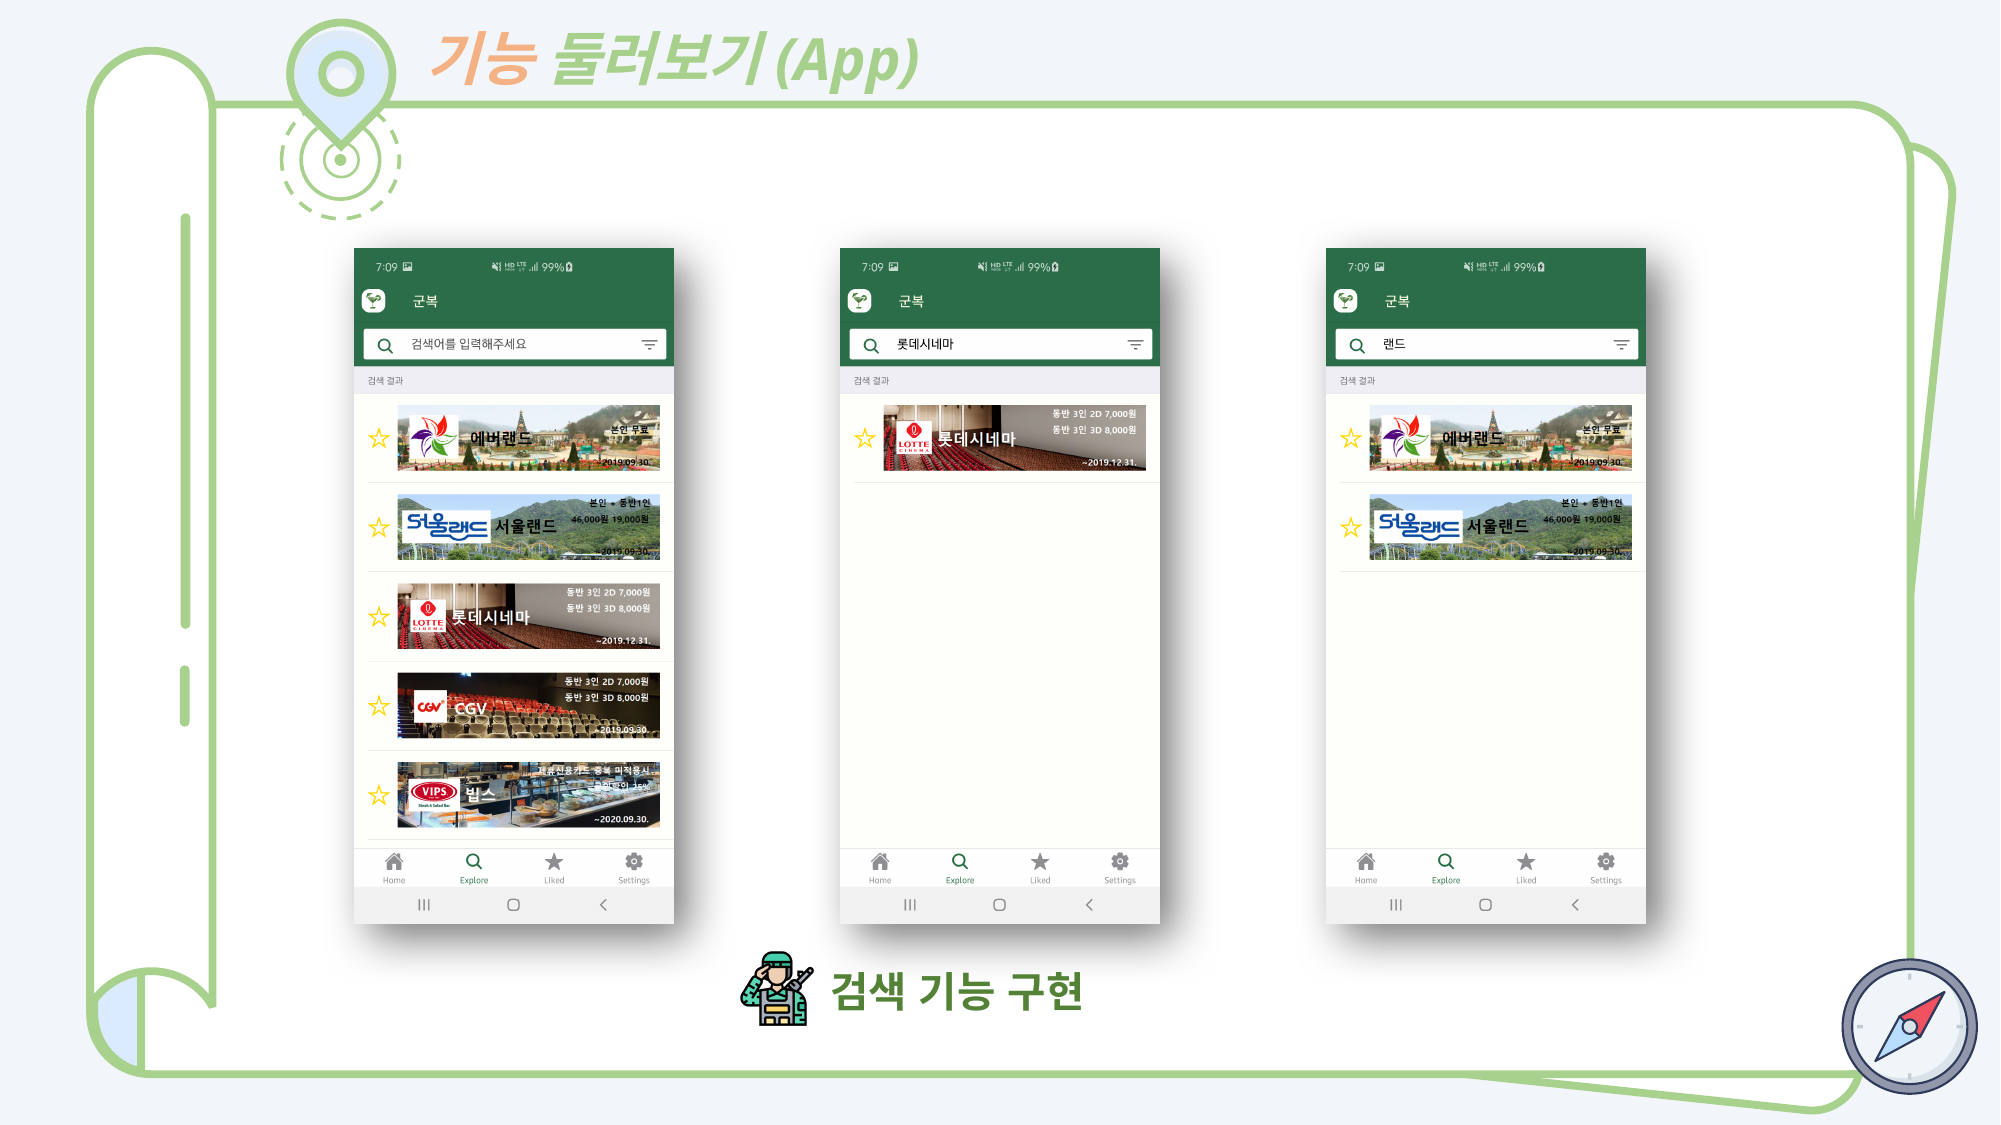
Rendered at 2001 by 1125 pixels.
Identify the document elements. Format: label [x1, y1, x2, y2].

text_box [1841, 958, 1978, 1095]
picture [840, 248, 1160, 924]
picture [739, 950, 815, 1027]
text_box [1874, 991, 1946, 1063]
picture [353, 248, 674, 924]
text_box [90, 22, 1911, 1075]
picture [1326, 248, 1646, 924]
